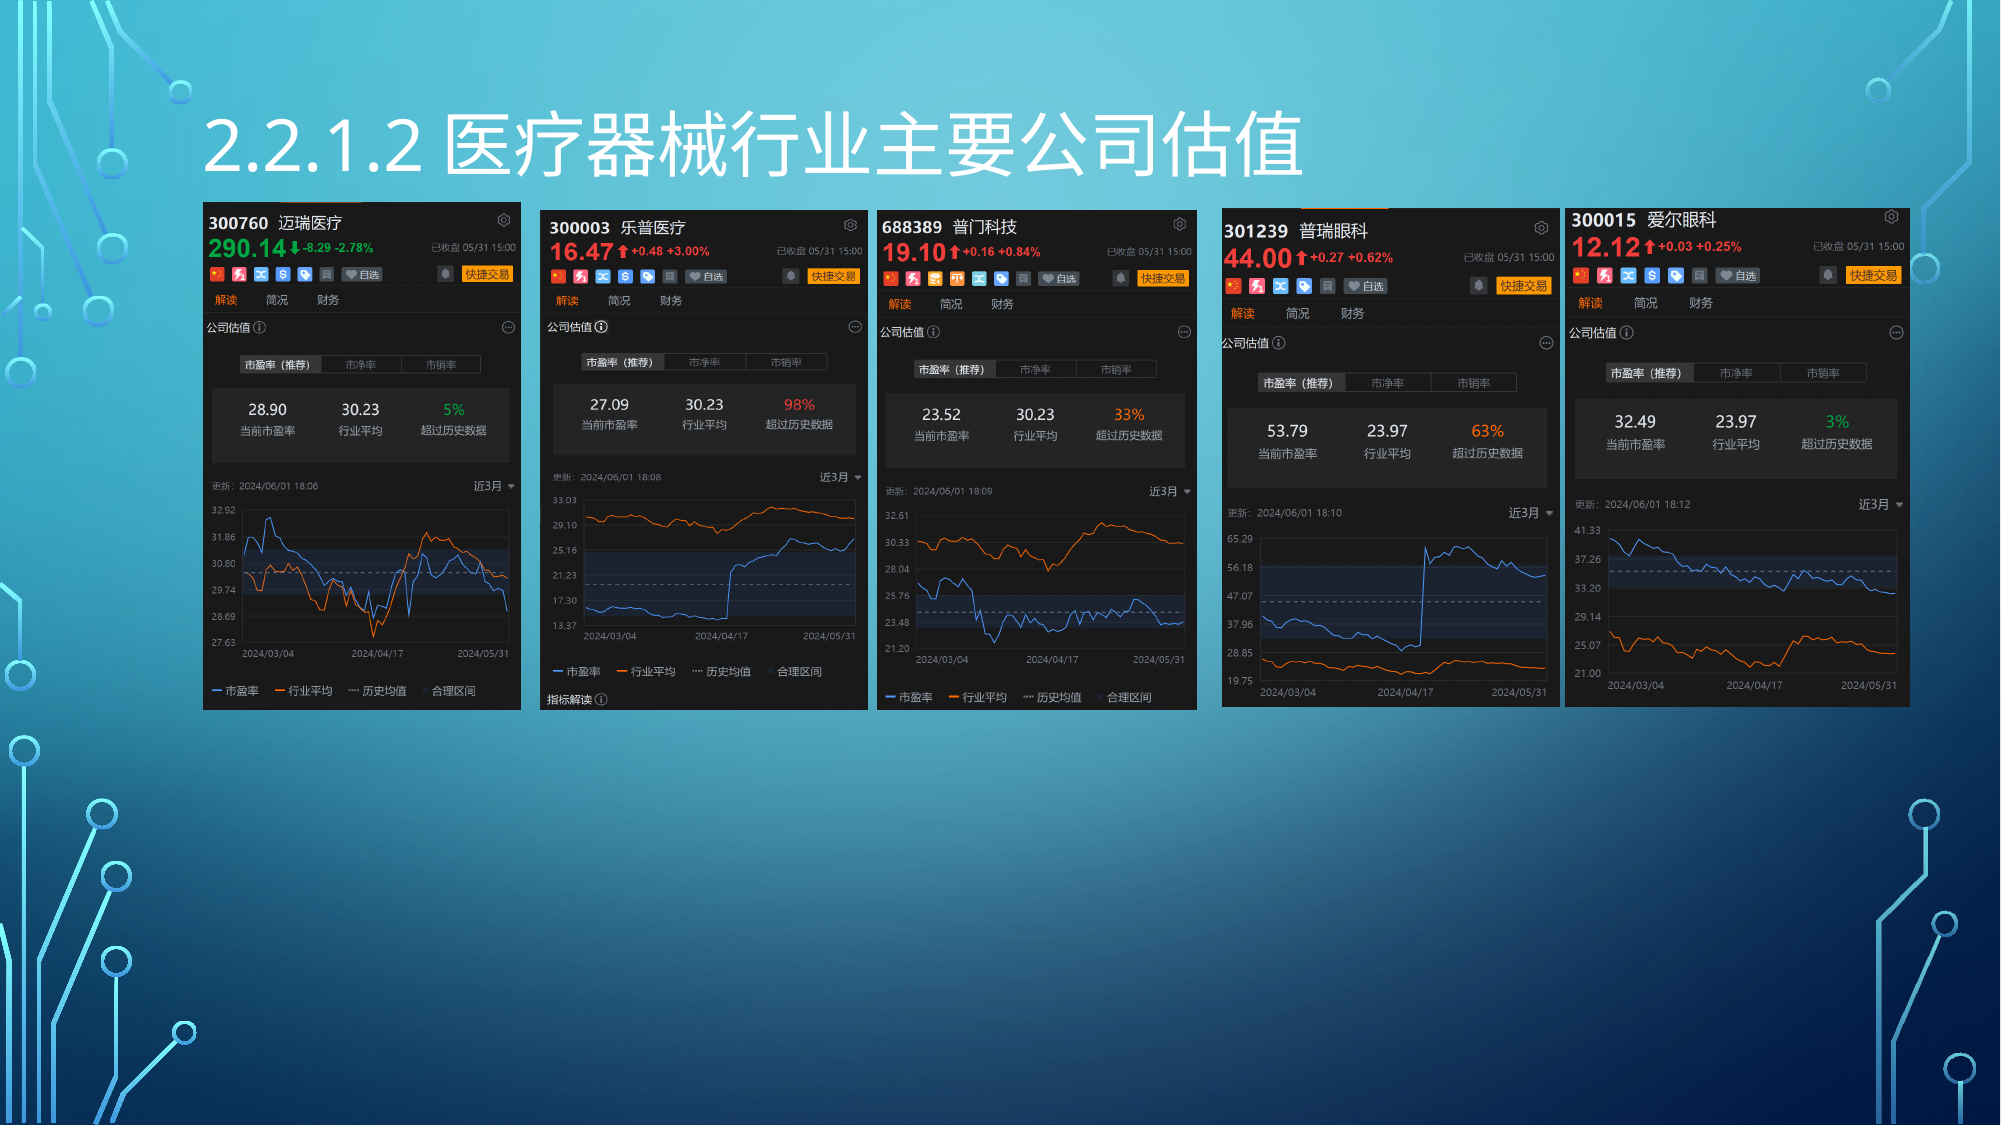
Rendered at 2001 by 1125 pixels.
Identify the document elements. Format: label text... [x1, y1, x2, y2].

title 2.2.1.2医疗器械行业主要公司估值 [187, 101, 1778, 195]
picture [1222, 208, 1560, 708]
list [202, 201, 522, 711]
picture [539, 210, 869, 711]
picture [1564, 208, 1910, 708]
picture [877, 210, 1197, 711]
